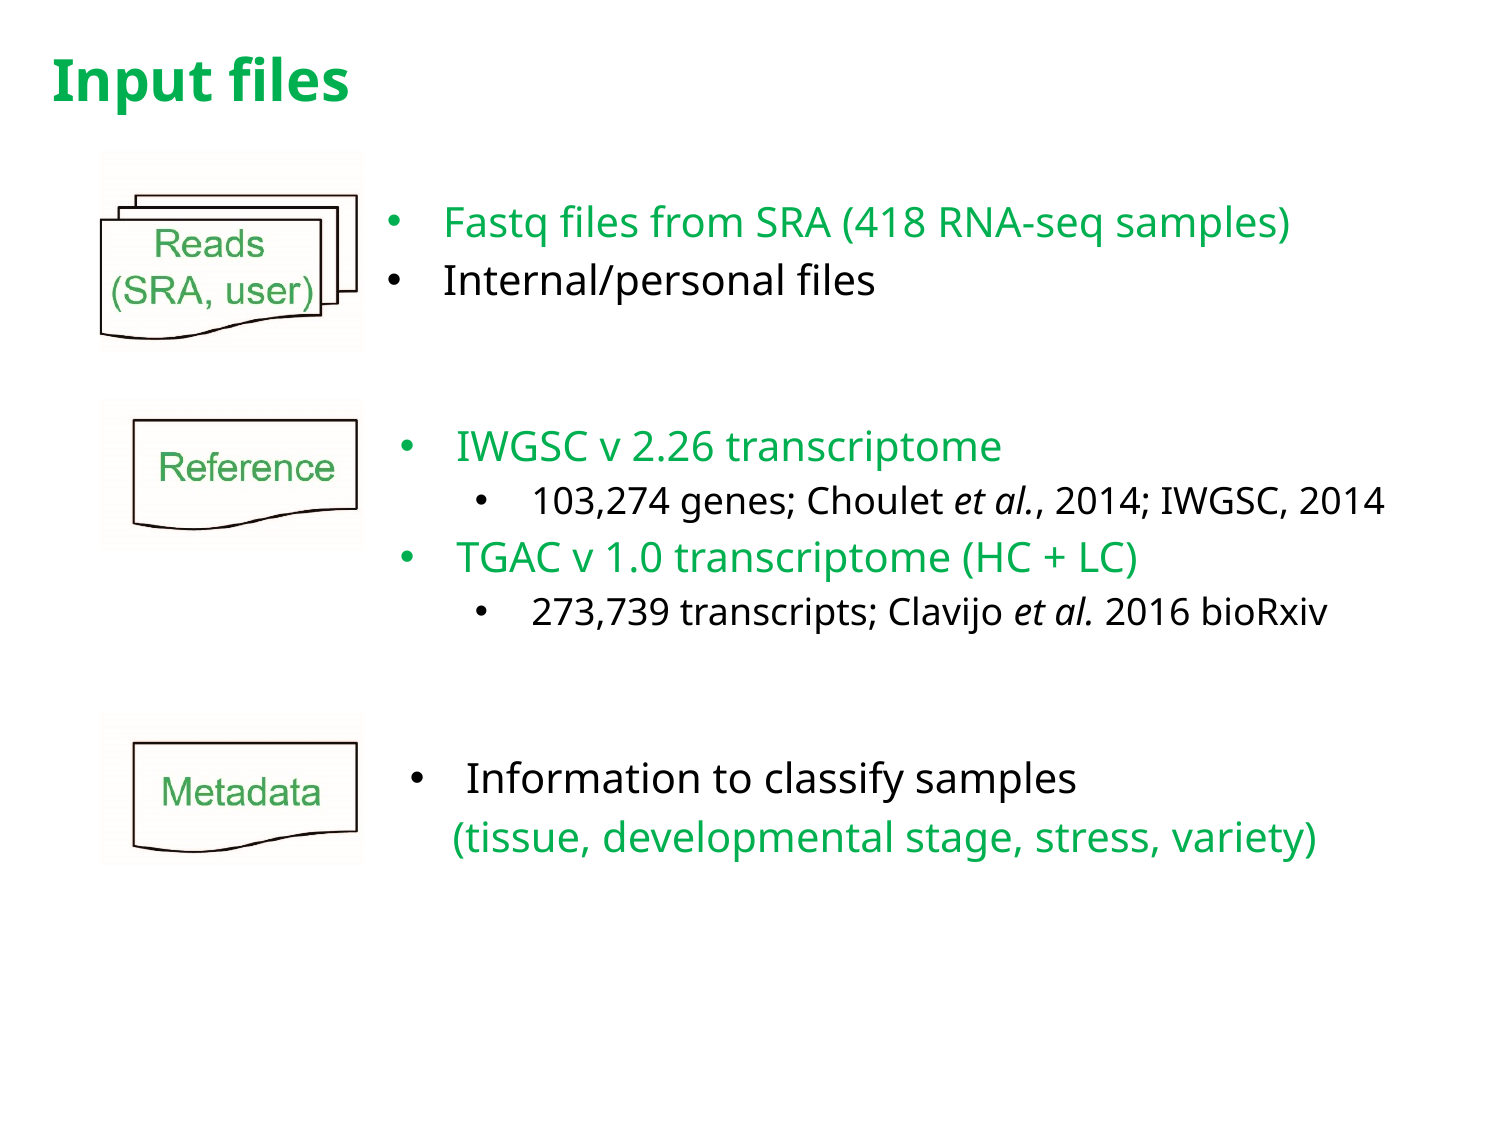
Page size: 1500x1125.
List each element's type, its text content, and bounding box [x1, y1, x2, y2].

picture [99, 399, 365, 551]
picture [99, 712, 365, 866]
text_box IWGSC v 2.26 transcriptome 103,274 genes; Choulet et al., 2014; IWGSC, 2014 TGAC v 1.0 transcriptome (HC + LC) 273,739 transcripts; Clavijo et al. 2016 bioRxiv [385, 412, 1400, 694]
picture [99, 149, 365, 352]
text_box Fastq files from SRA (418 RNA-seq samples) Internal/personal files [372, 188, 1306, 312]
text_box Information to classify samples (tissue, developmental stage, stress, variety) [394, 744, 1333, 868]
text_box Input files [37, 24, 1500, 133]
